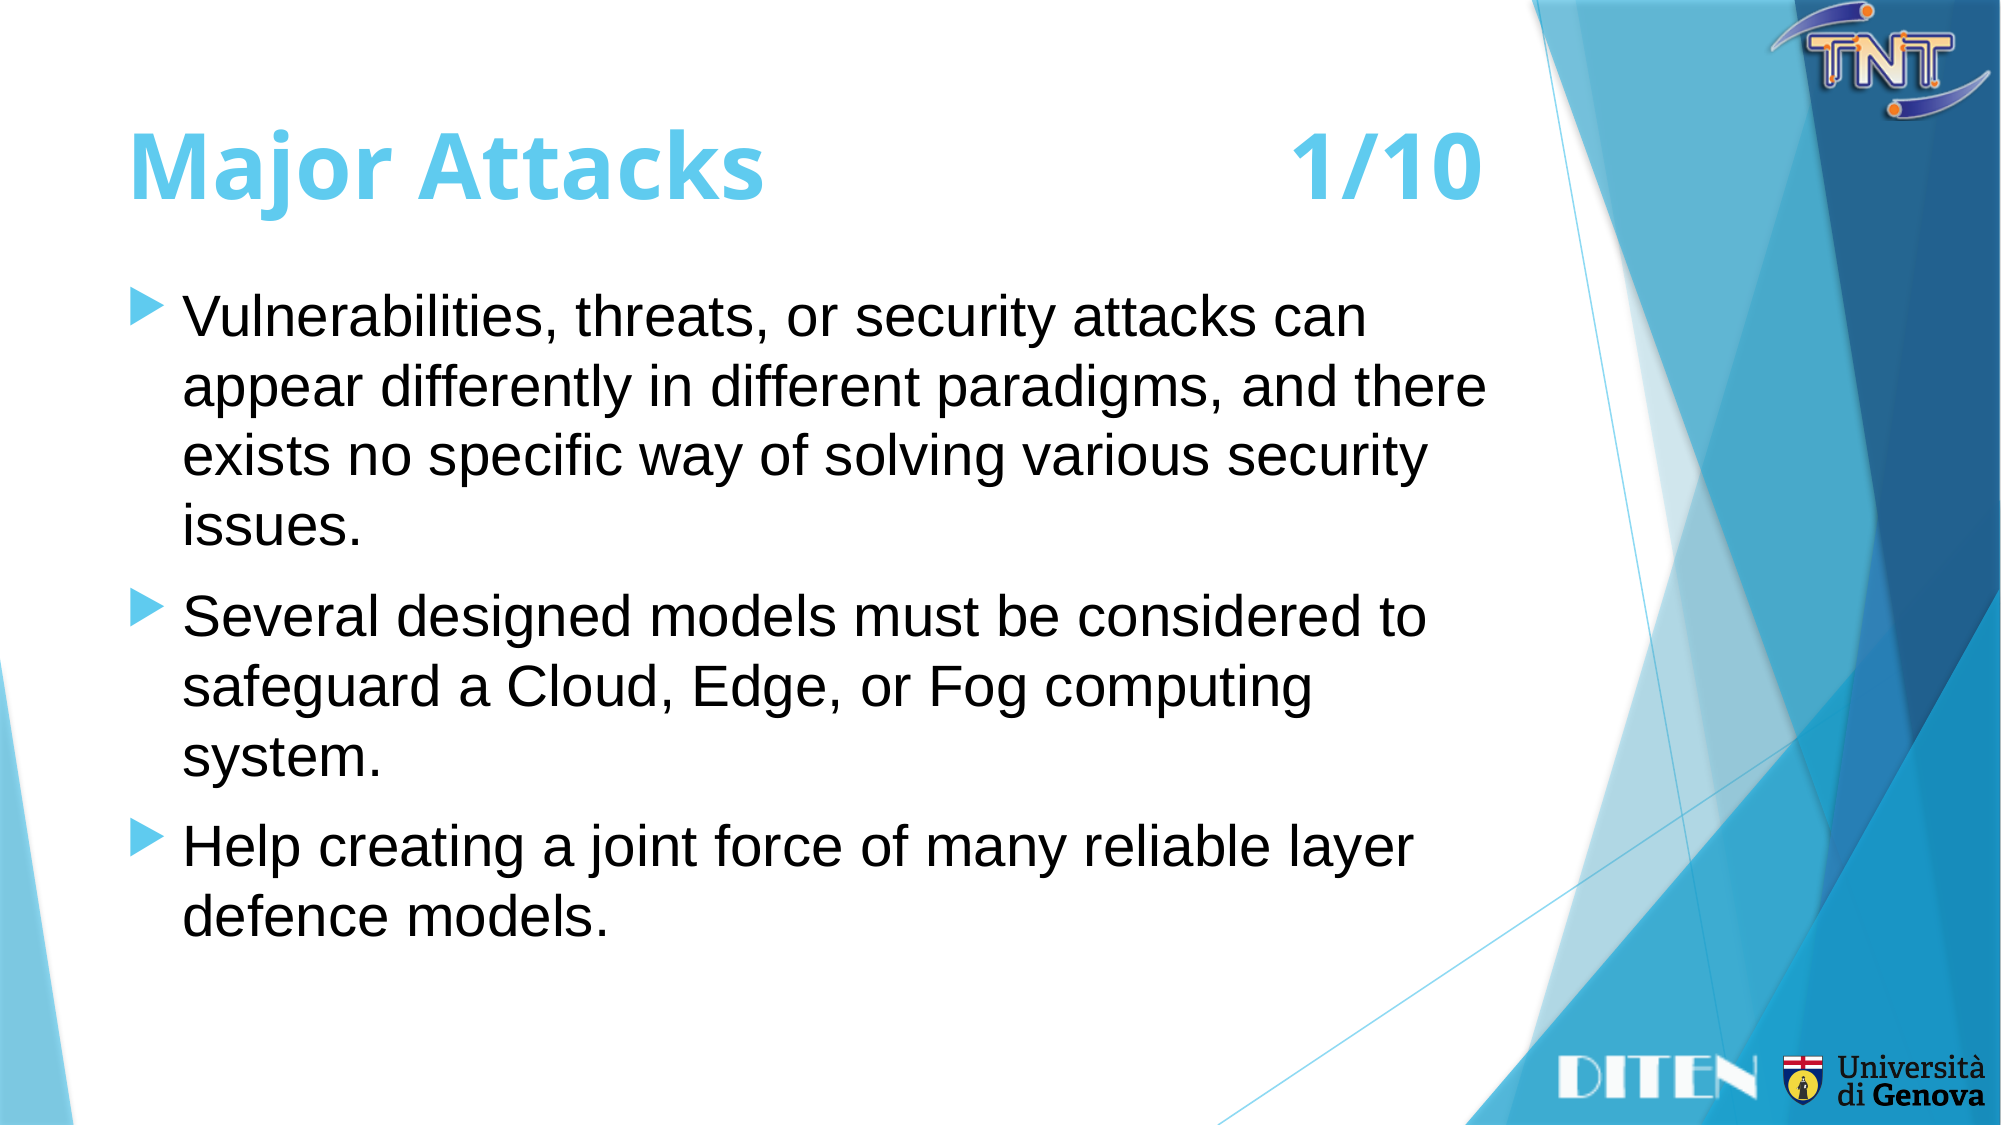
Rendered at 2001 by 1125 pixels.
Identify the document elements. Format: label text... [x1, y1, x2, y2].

picture [1557, 1050, 1985, 1110]
title Major Attacks 1/10 [111, 99, 1522, 220]
list Vulnerabilities, threats, or security attacks can appear differently in different paradigms, and there exists no specific way of solving various security issues. Several designed models must be considered to safeguard a Cloud, Edge, or Fog computing system. Help creating a joint force of many reliable layer defence models. [111, 270, 1522, 992]
picture [1759, 0, 1994, 121]
